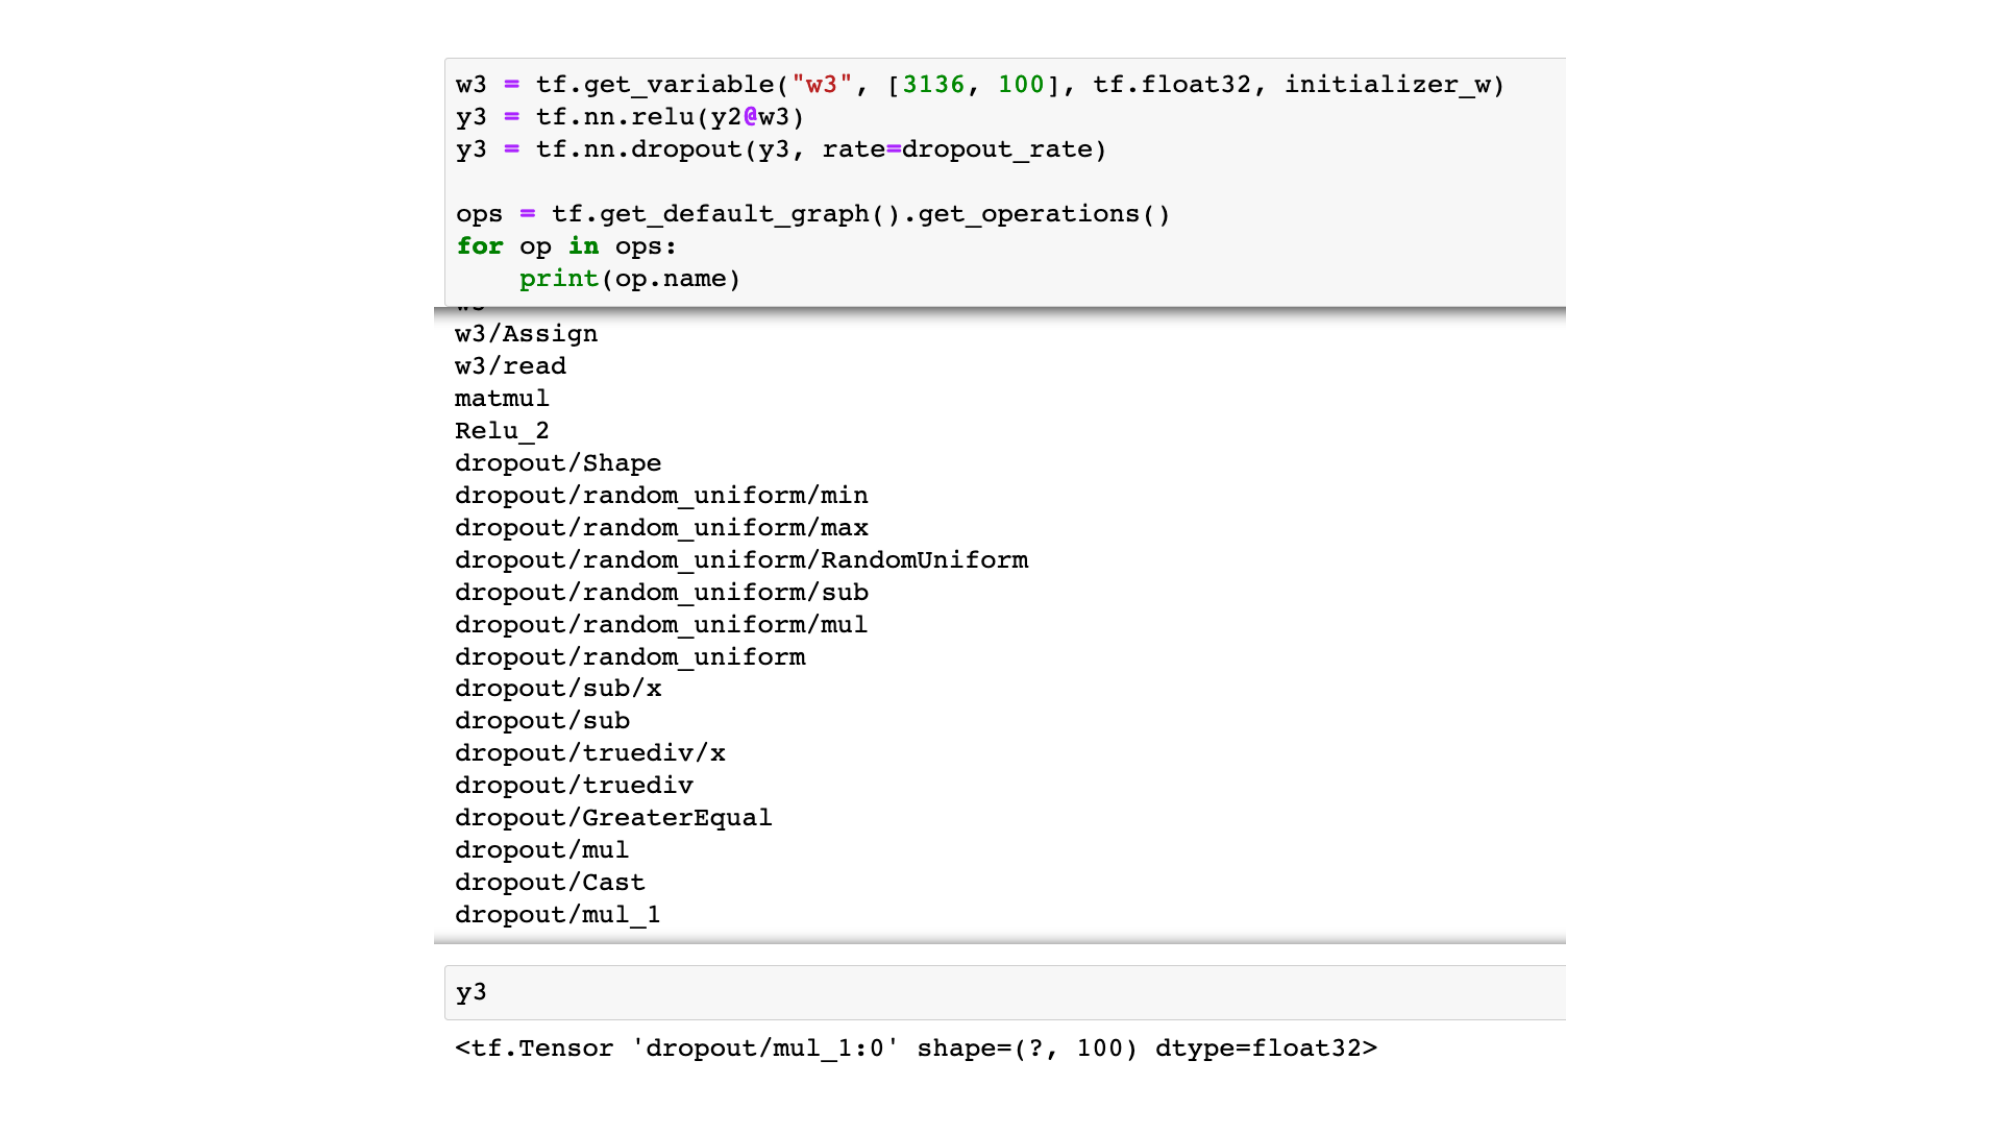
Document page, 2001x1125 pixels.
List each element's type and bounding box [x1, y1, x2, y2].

picture [434, 41, 1566, 1084]
